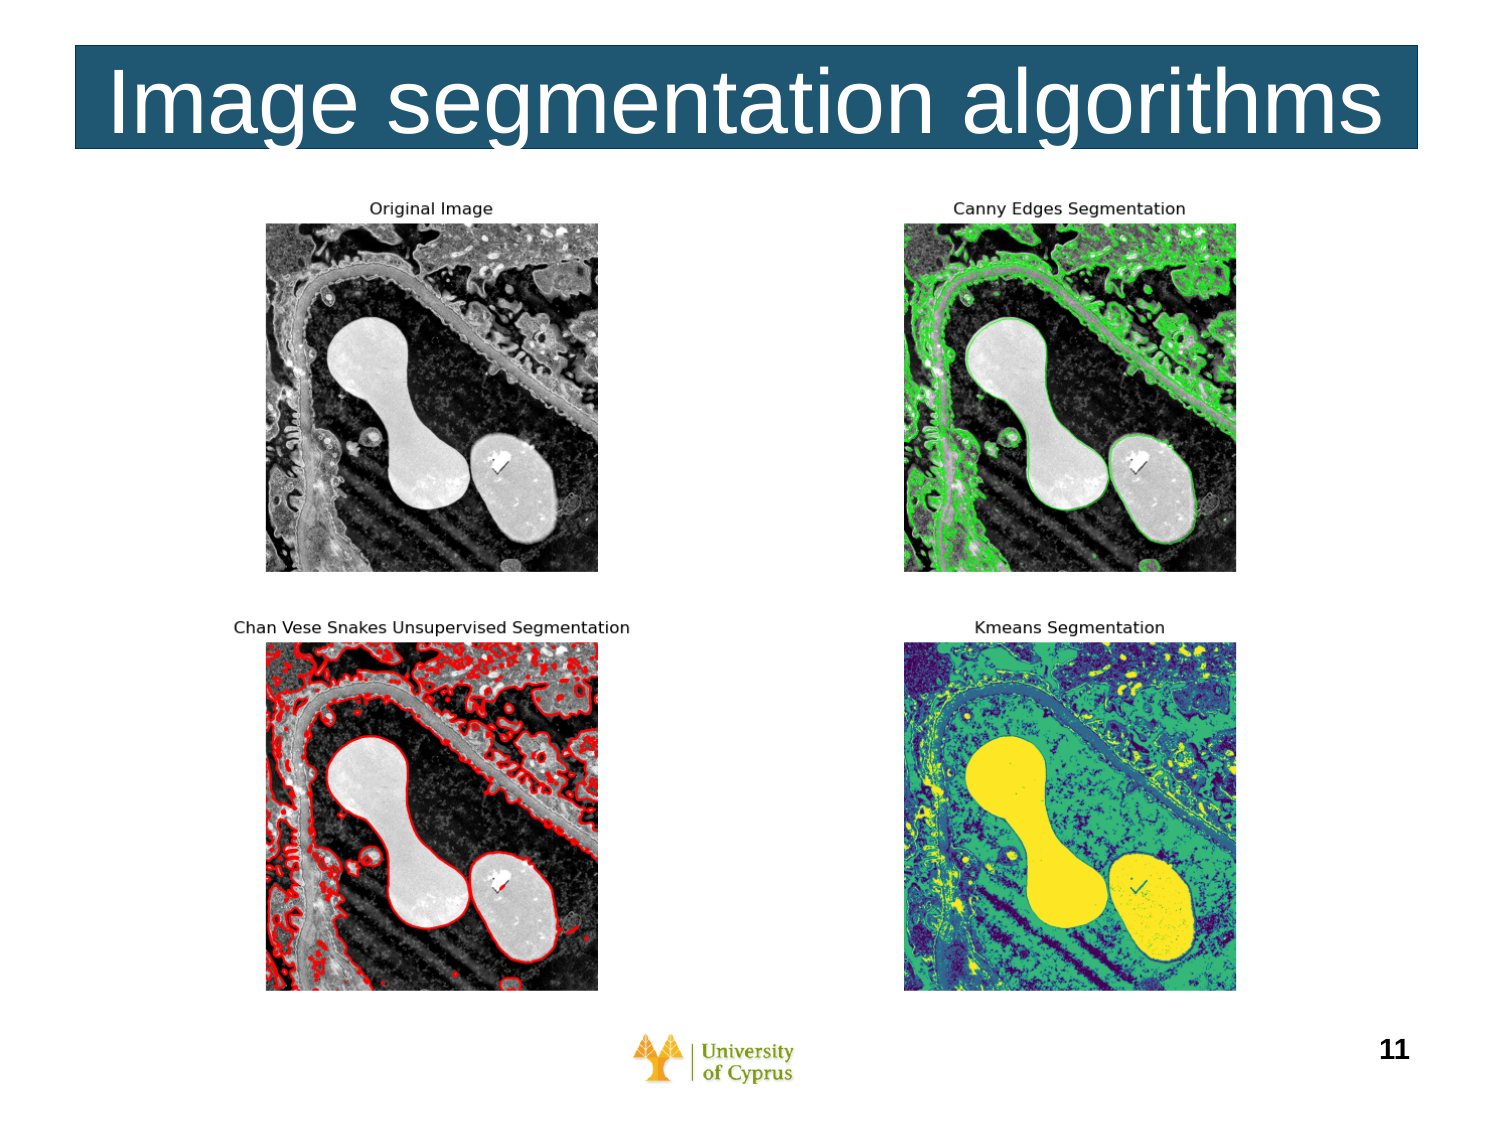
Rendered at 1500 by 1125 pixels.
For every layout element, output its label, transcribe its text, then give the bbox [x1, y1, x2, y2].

title Image segmentation algorithms [75, 45, 1418, 149]
picture [136, 152, 1364, 1031]
picture [631, 1032, 795, 1084]
